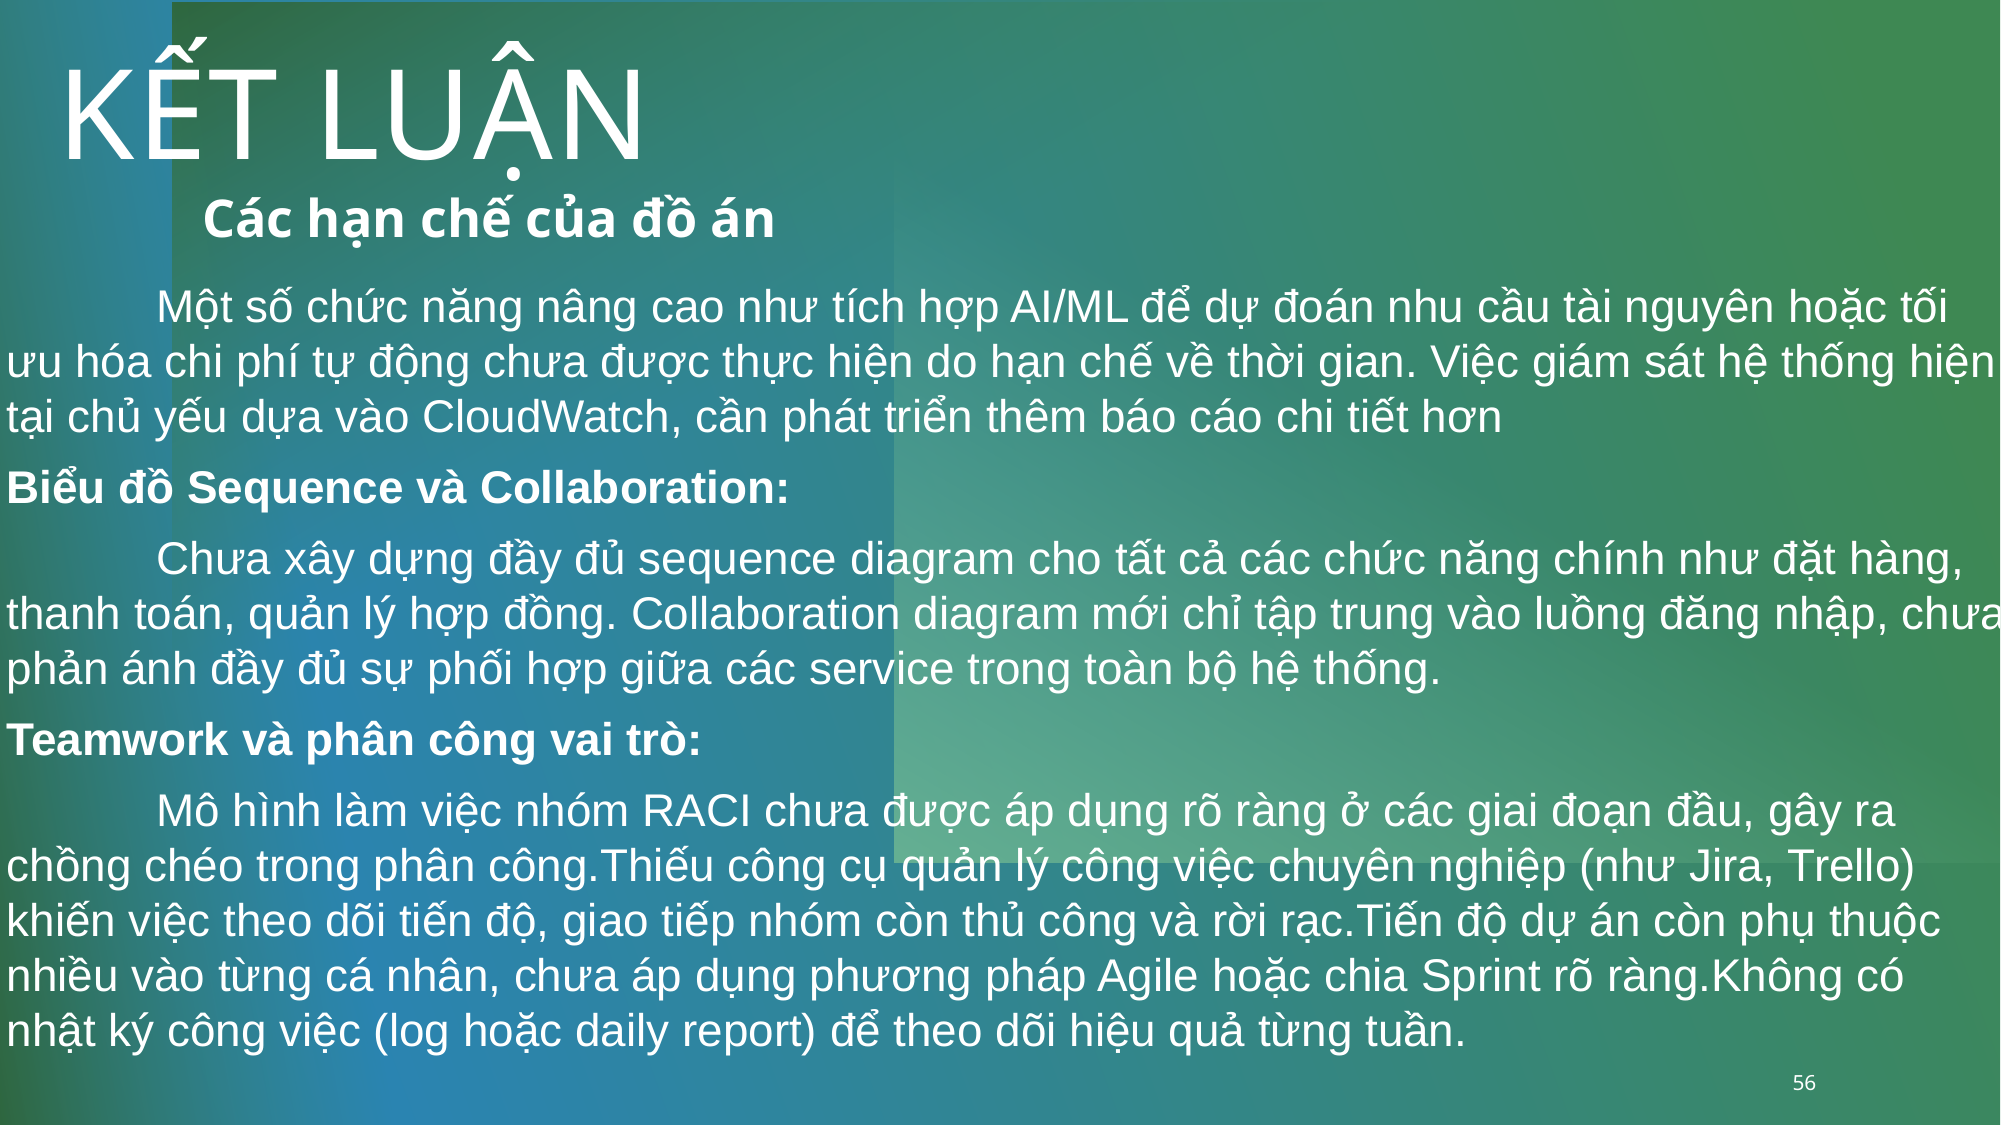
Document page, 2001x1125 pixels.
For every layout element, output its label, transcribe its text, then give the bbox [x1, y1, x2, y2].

title KẾT LUẬN [42, 56, 1830, 172]
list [0, 179, 2000, 1104]
